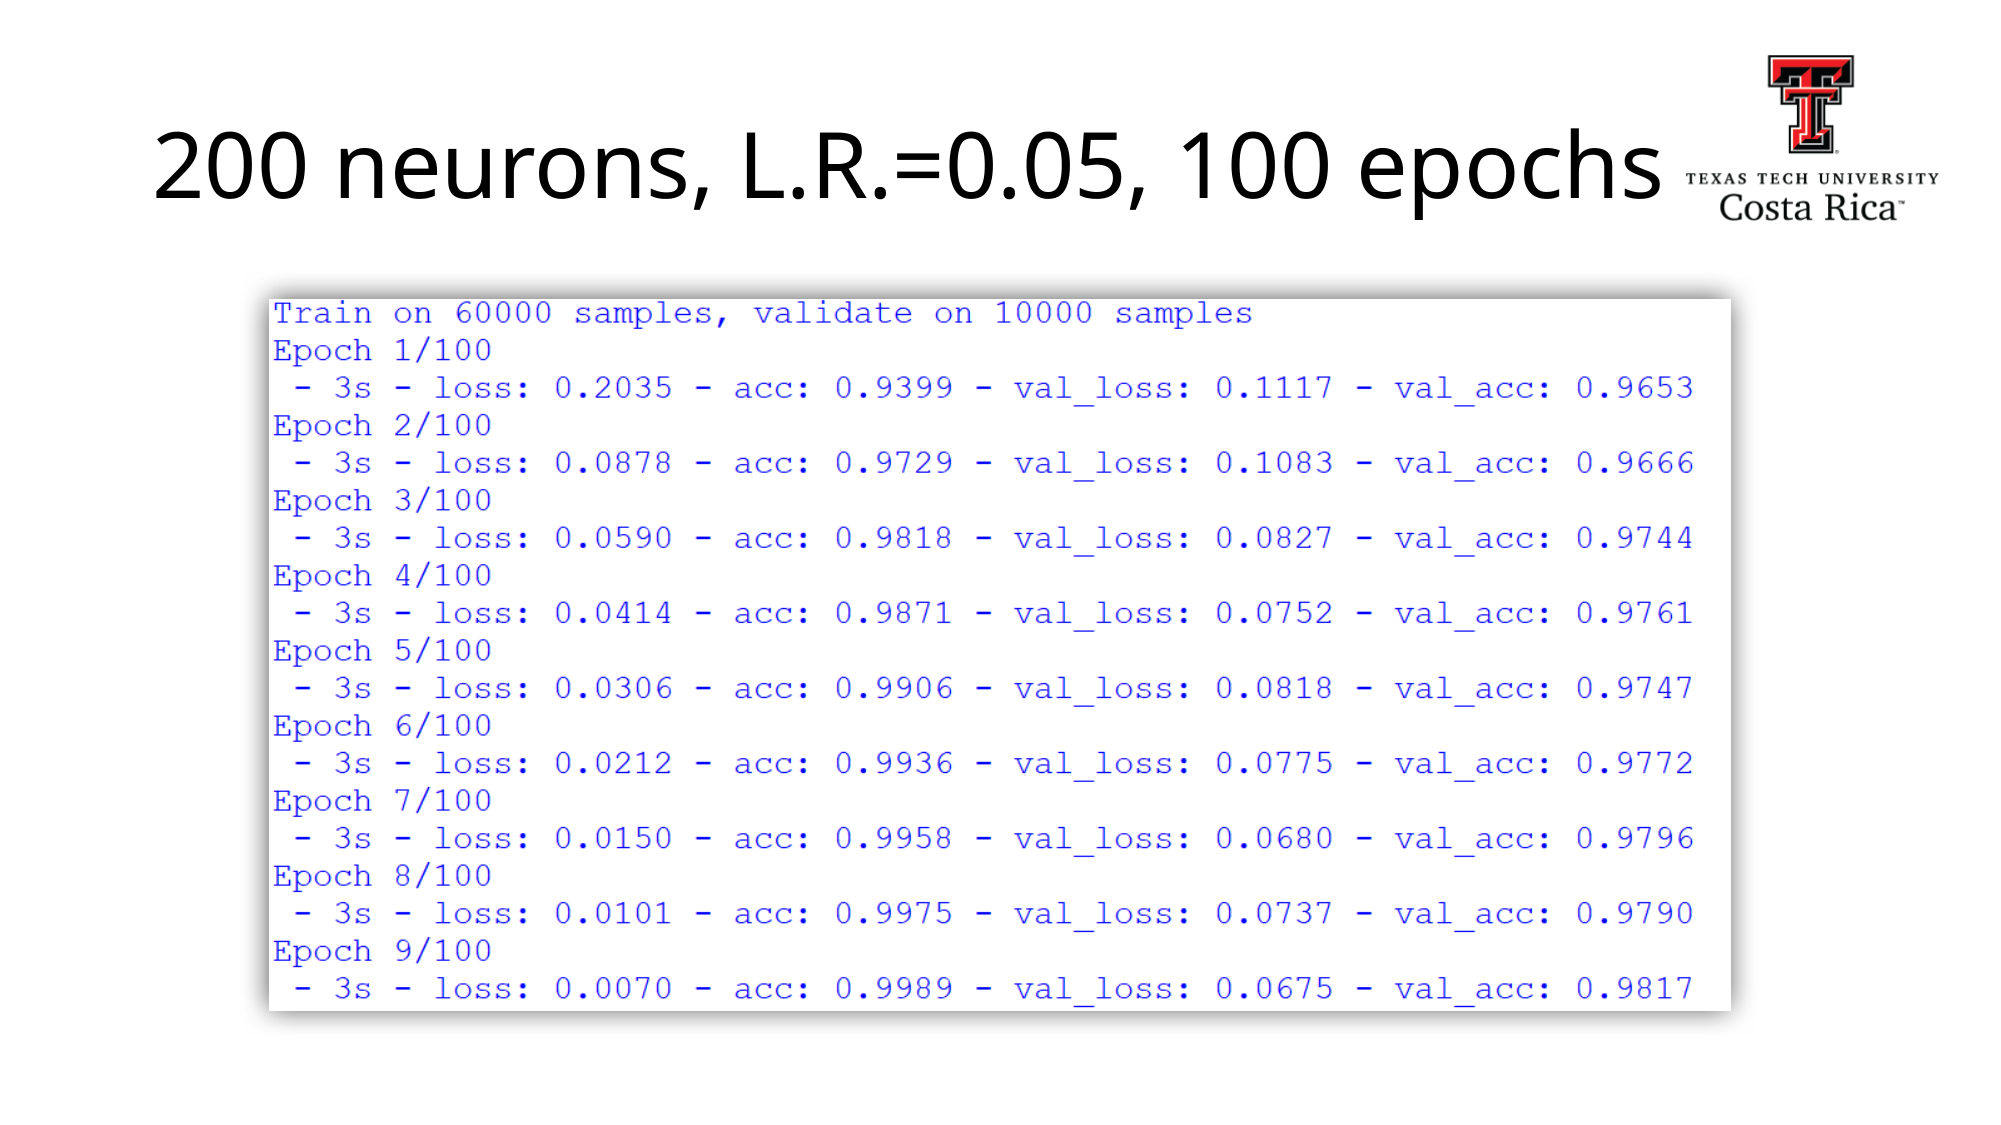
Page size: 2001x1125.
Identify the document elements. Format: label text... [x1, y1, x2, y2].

picture [269, 299, 1731, 1011]
picture [1664, 30, 1964, 251]
title 200 neurons, L.R.=0.05, 100 epochs [137, 59, 1863, 278]
